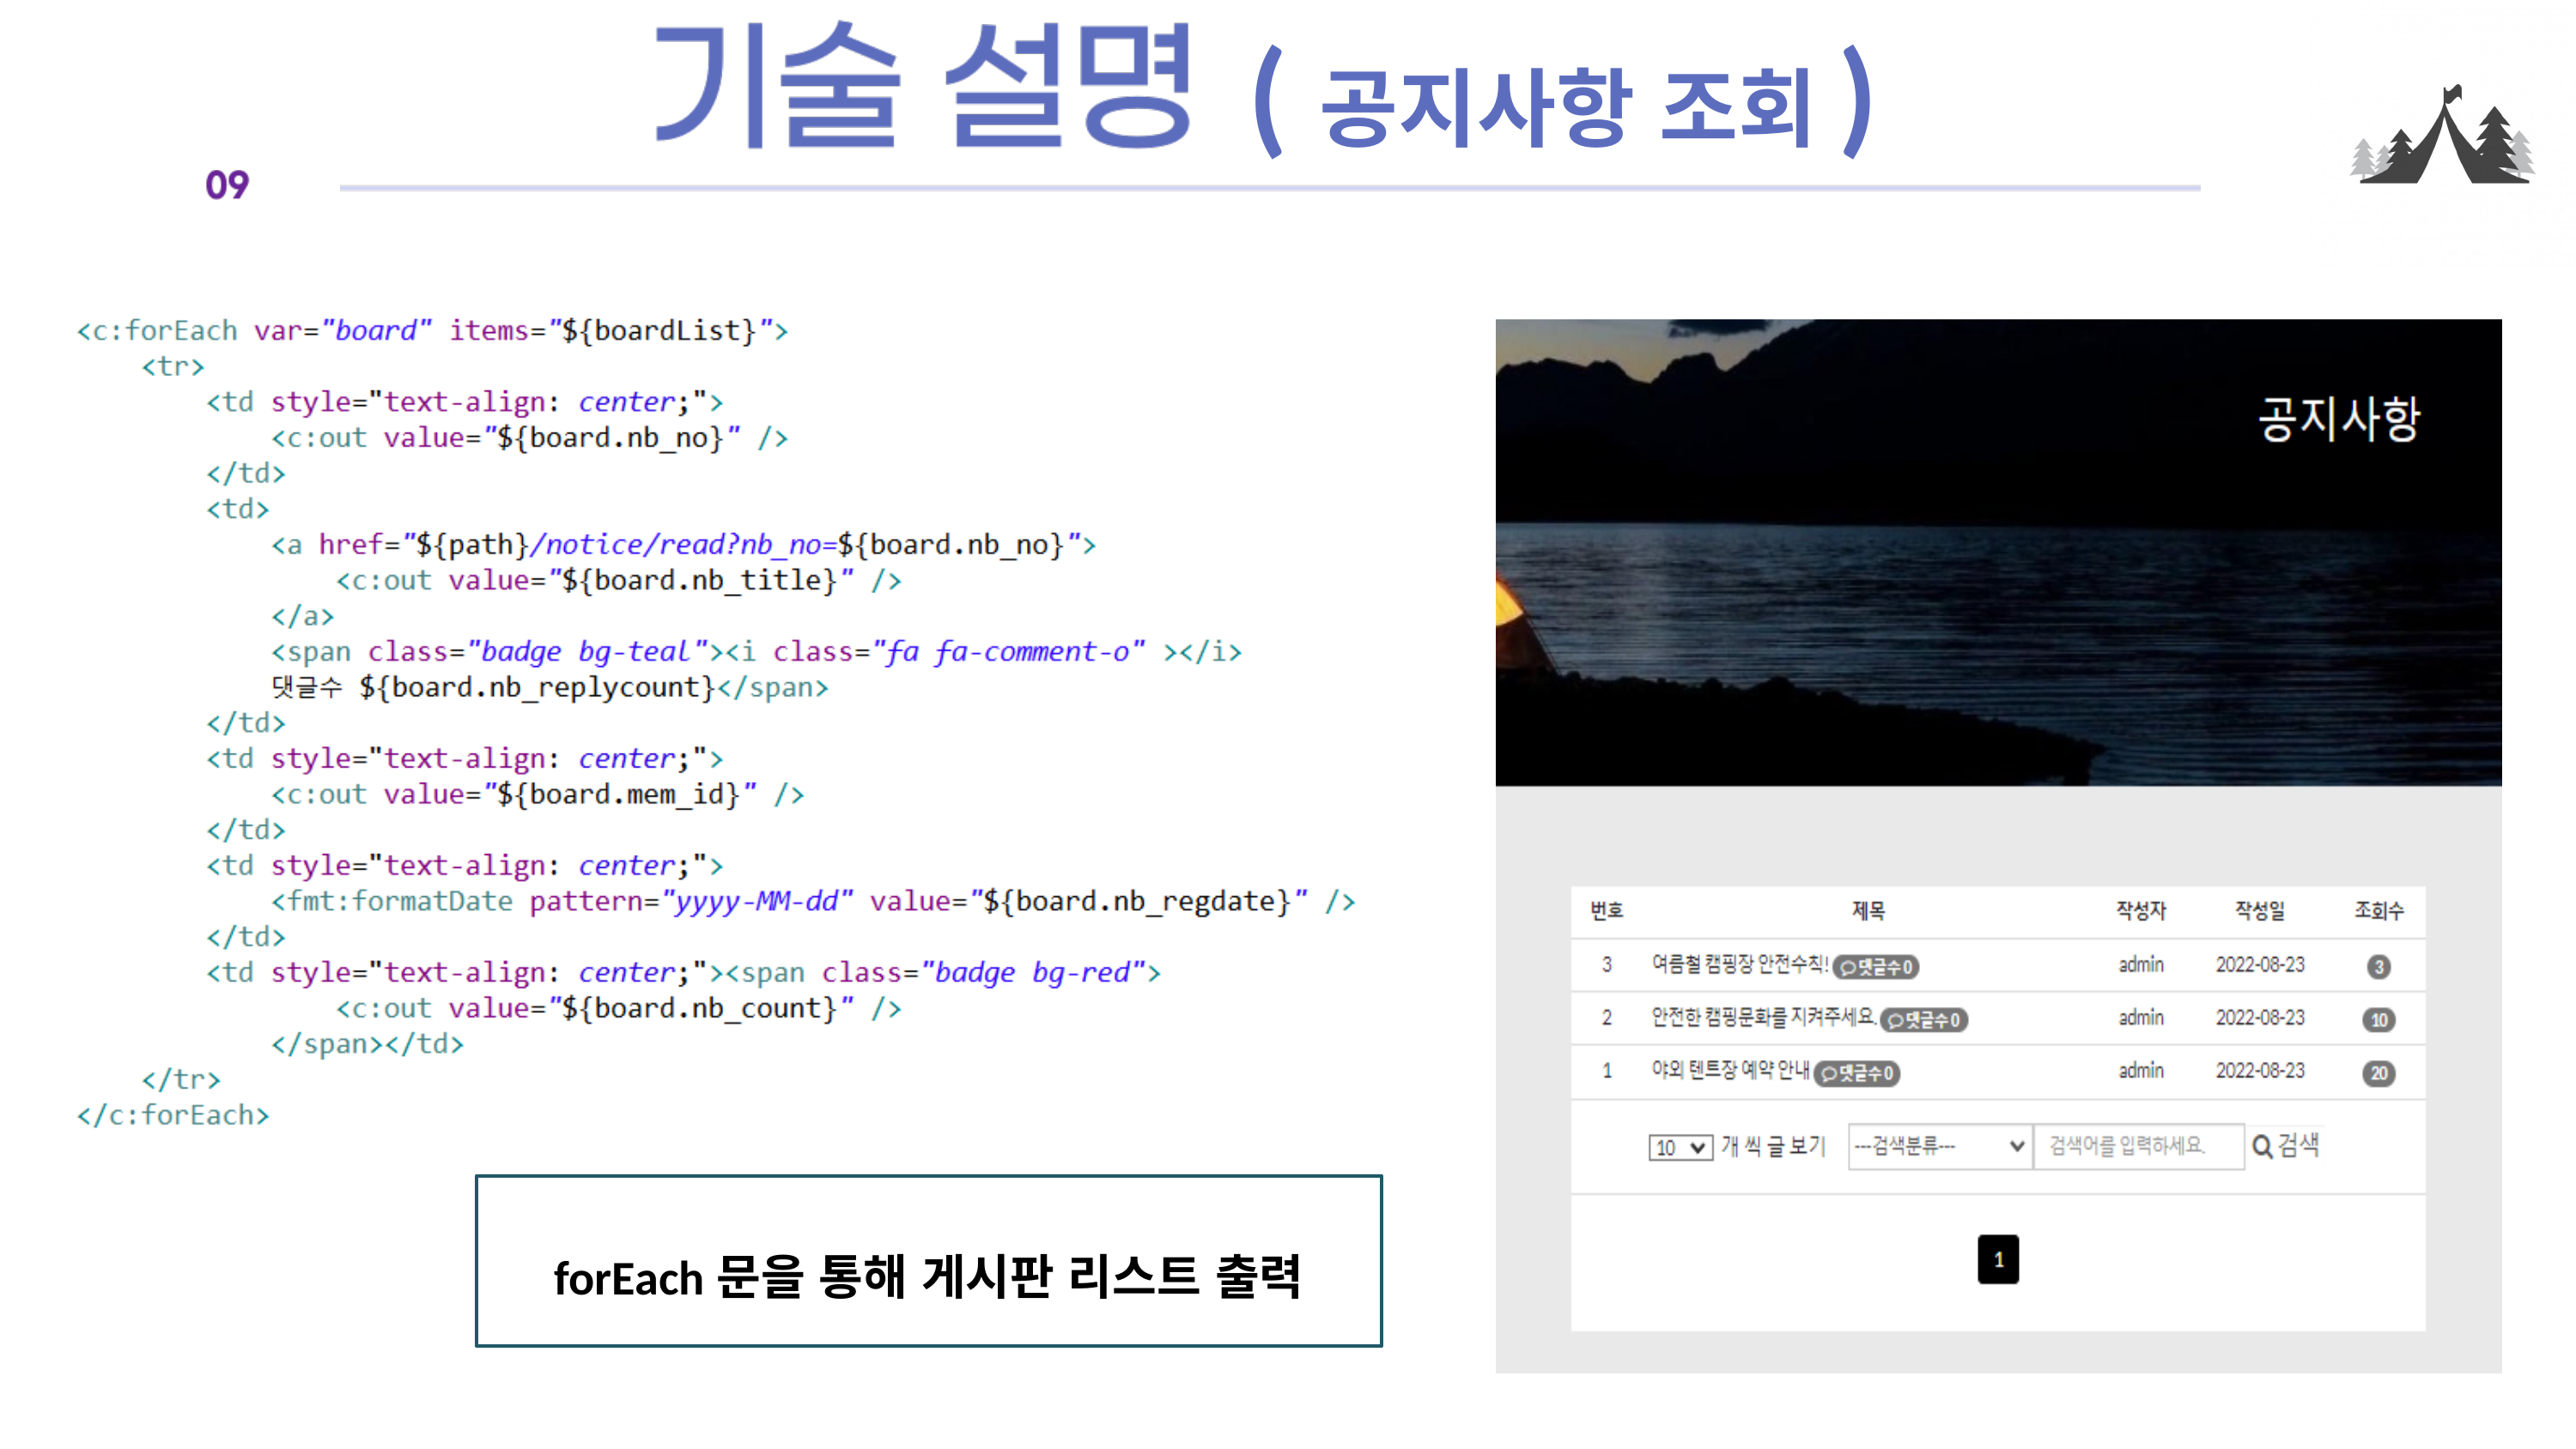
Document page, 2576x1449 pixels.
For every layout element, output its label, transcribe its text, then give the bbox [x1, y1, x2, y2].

picture [73, 318, 1358, 1130]
picture [199, 160, 265, 228]
picture [521, 0, 1255, 216]
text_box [340, 180, 517, 197]
picture [1495, 319, 2503, 1373]
text_box (공지사항 조회) [1259, 5, 1915, 173]
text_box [1259, 180, 2202, 197]
picture [2309, 0, 2576, 267]
text_box forEach문을 통해 게시판 리스트 출력 [475, 1174, 1383, 1348]
